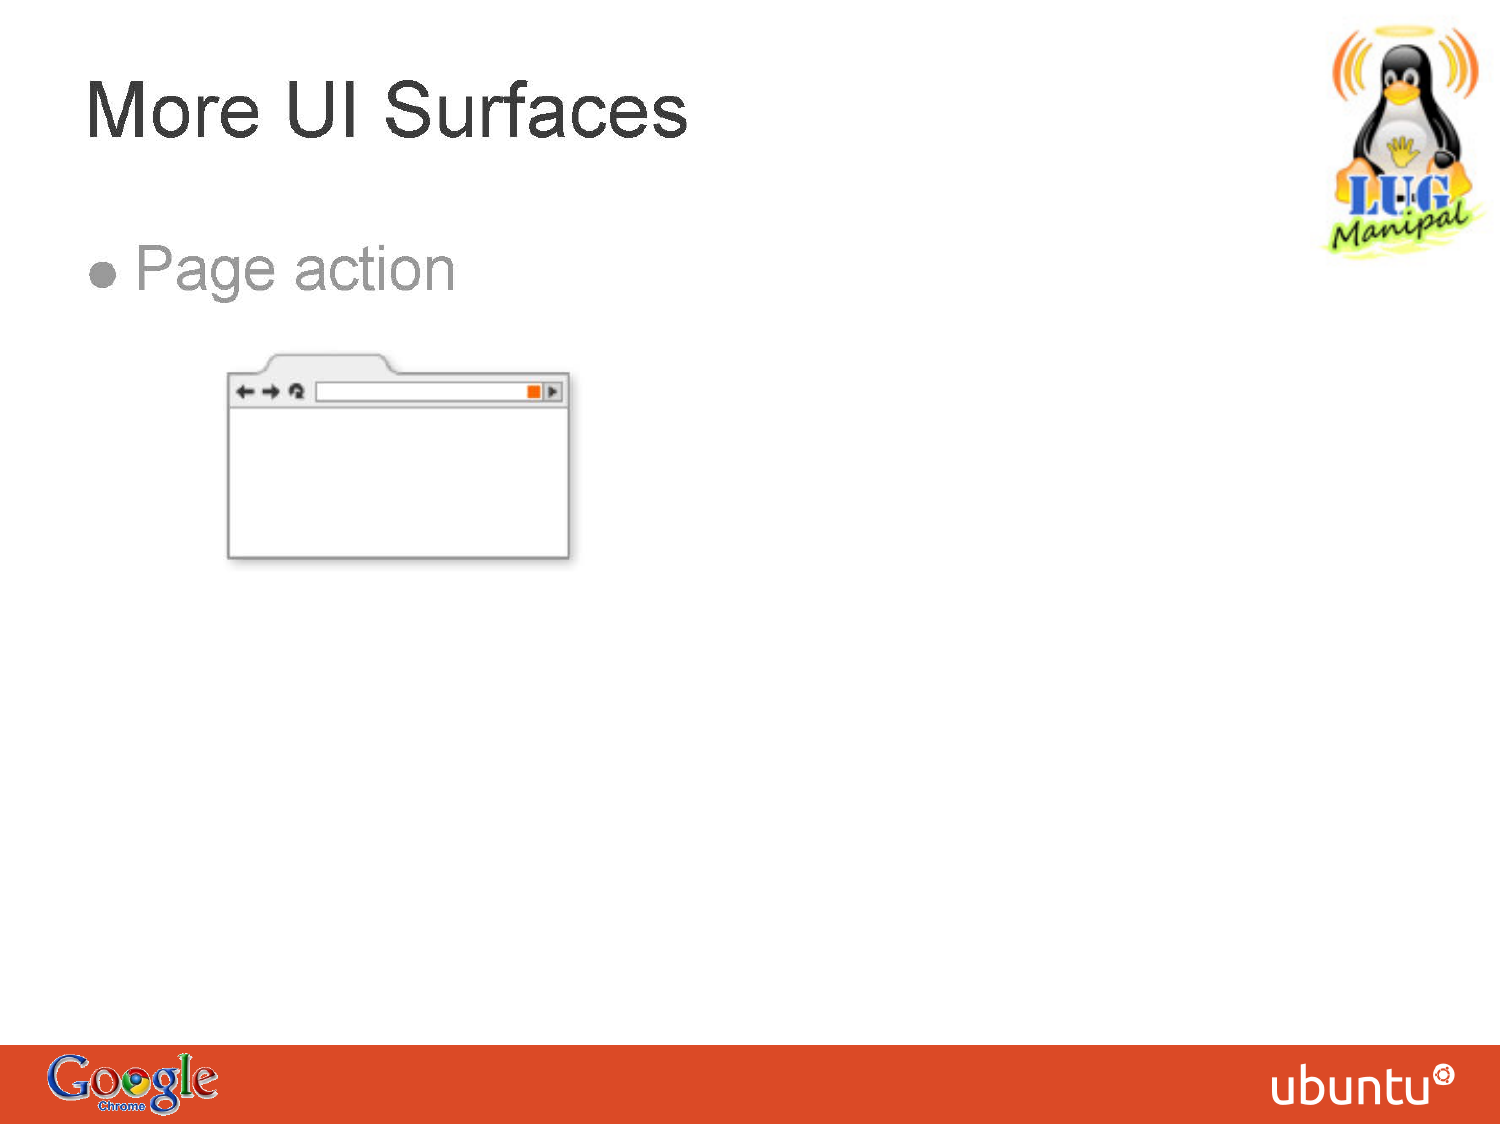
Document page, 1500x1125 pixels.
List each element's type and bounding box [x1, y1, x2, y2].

picture [0, 1037, 1500, 1125]
picture [1310, 0, 1500, 282]
picture [0, 0, 1214, 940]
